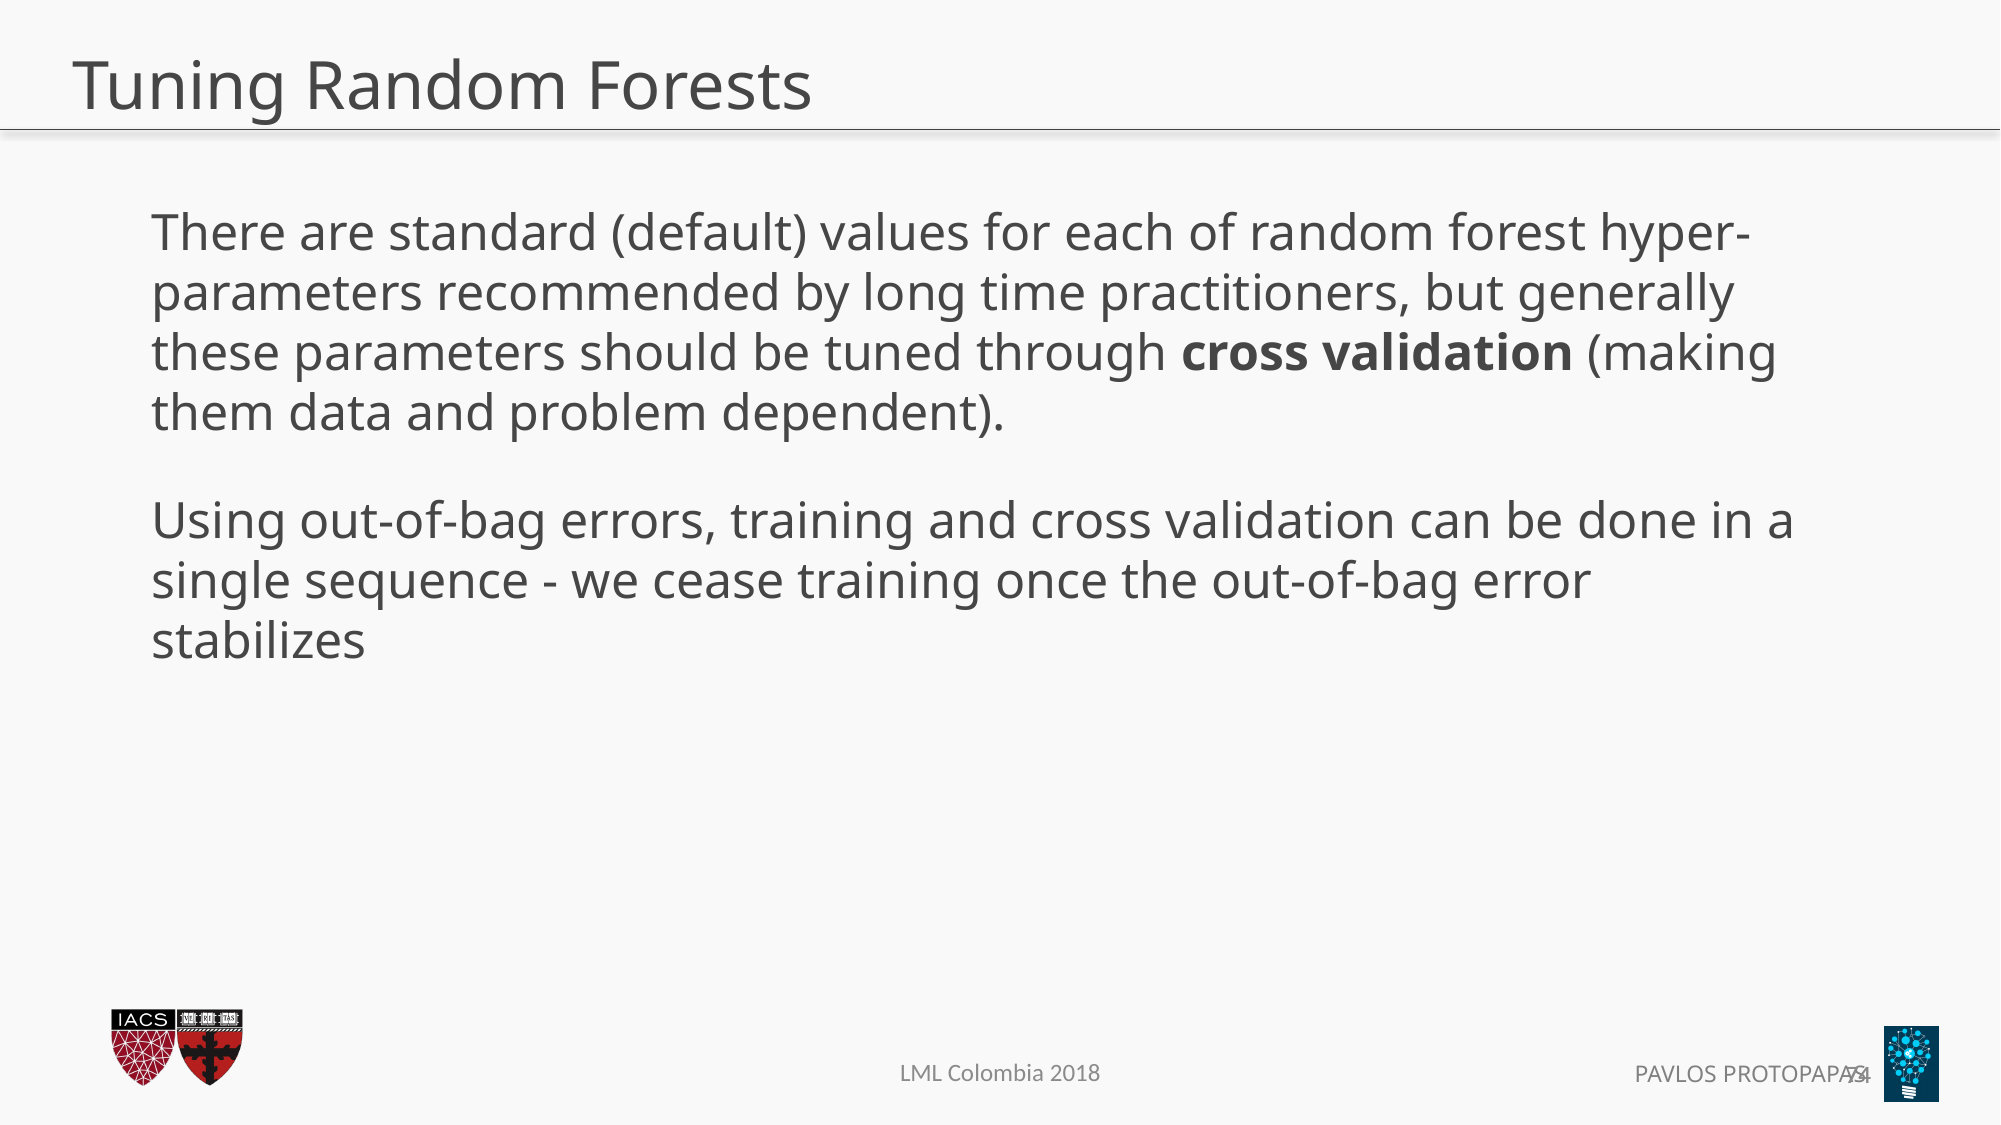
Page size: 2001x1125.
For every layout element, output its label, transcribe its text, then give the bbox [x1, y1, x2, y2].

title Tuning Random Forests [57, 35, 1943, 162]
picture [1905, 1049, 1913, 1058]
picture [1903, 1086, 1915, 1098]
picture [109, 1009, 243, 1086]
slide_number 74 [1419, 1043, 1886, 1104]
list There are standard (default) values for each of random forest hyper-parameters recommended by long time practitioners, but generally these parameters should be tuned through cross validation (making them data and problem dependent). Using out-of-bag errors, training and cross validation can be done in a single sequence - we cease training once the out-of-bag error stabilizes [136, 193, 1831, 540]
